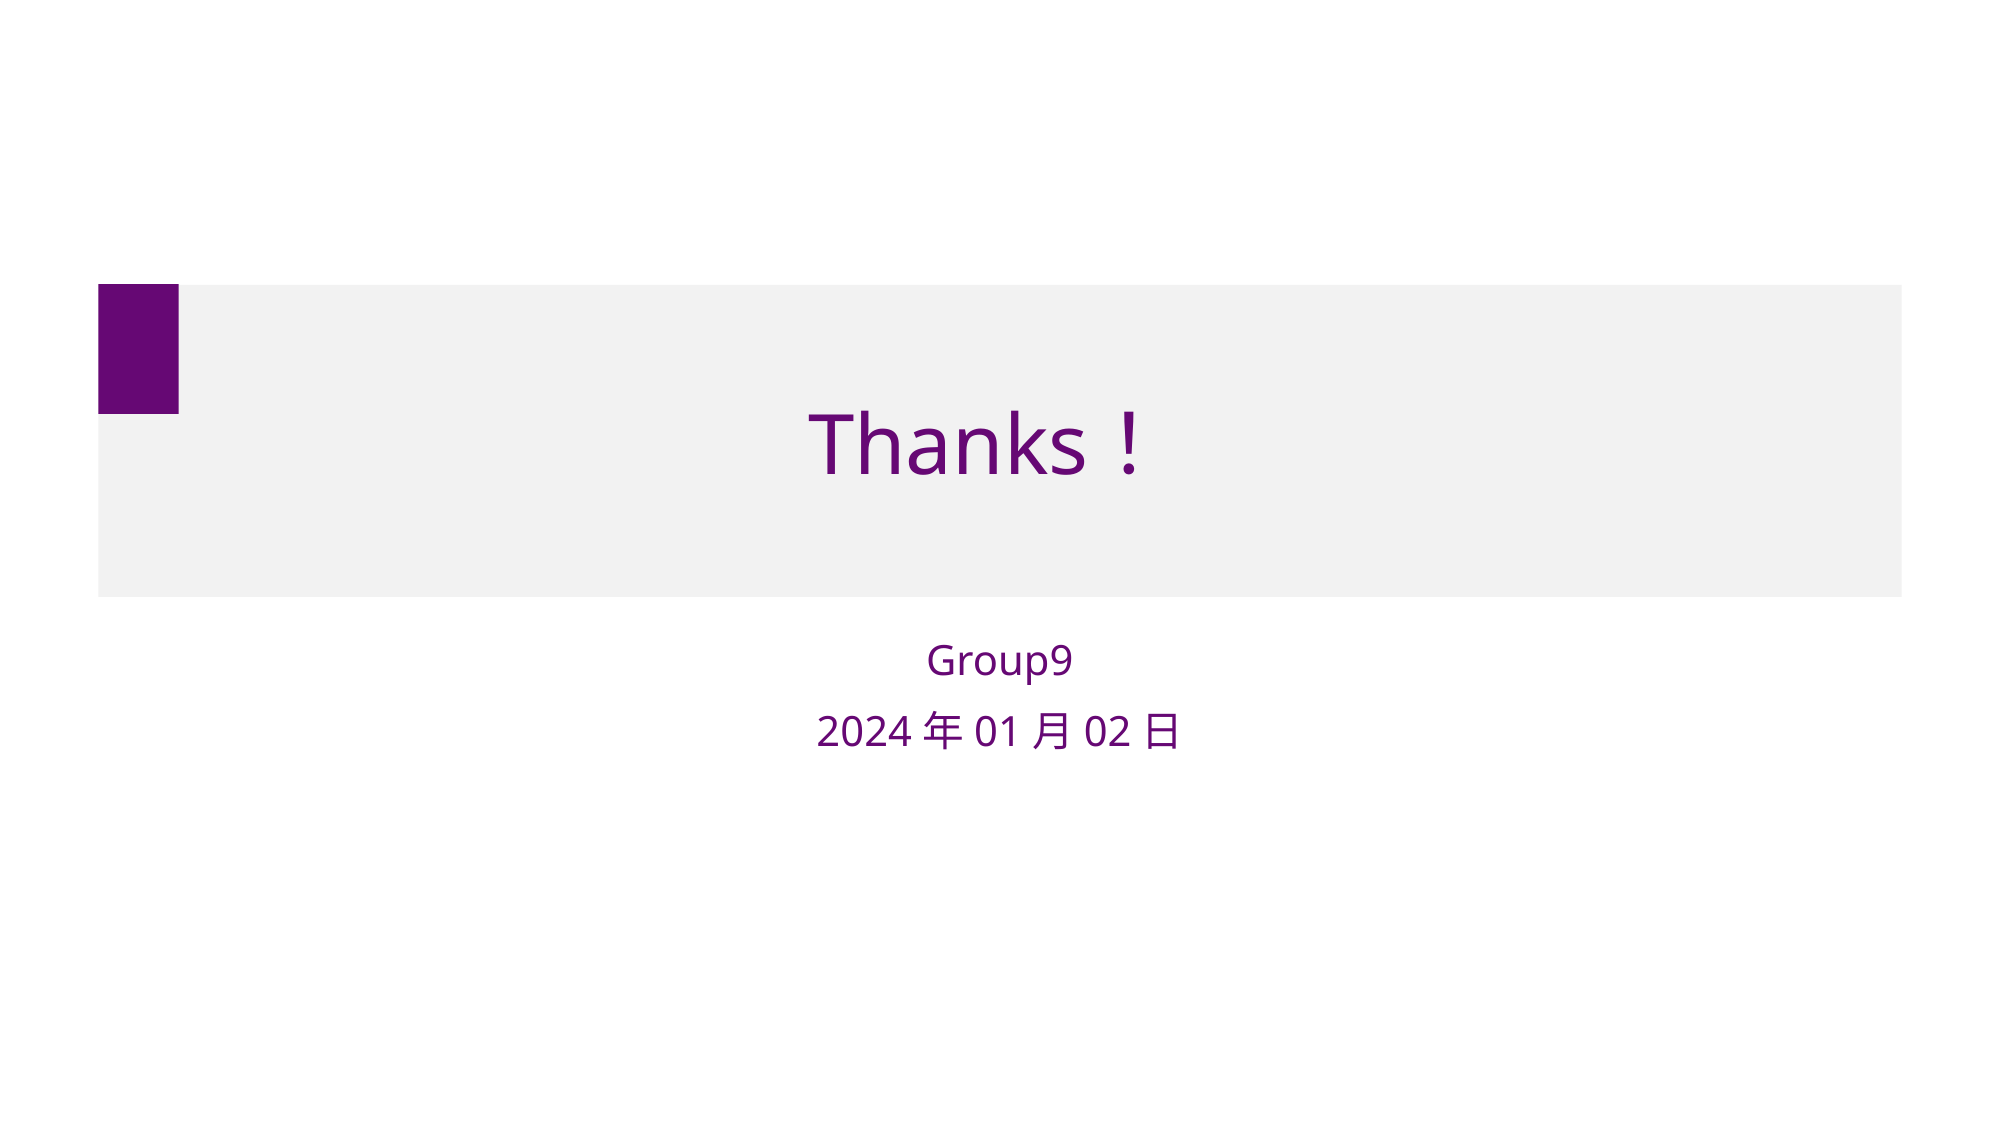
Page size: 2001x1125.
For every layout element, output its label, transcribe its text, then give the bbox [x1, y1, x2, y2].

title Thanks！ [200, 332, 1800, 549]
subtitle Group9 2024年01月02日 [200, 626, 1800, 847]
